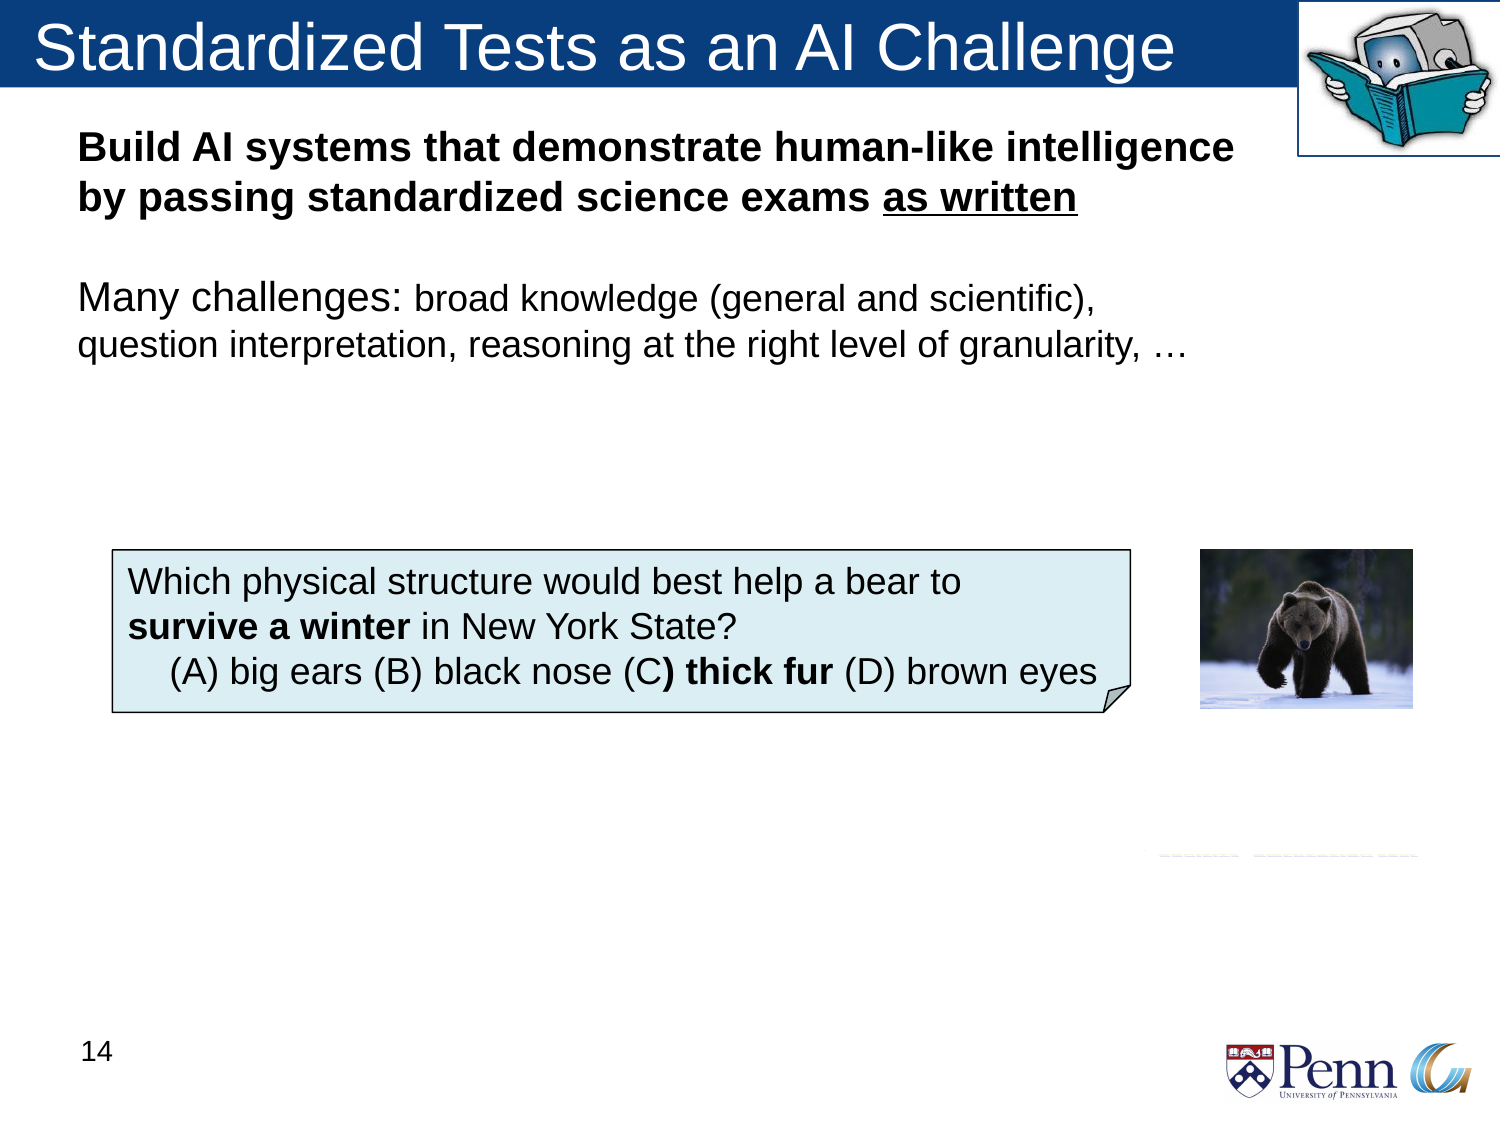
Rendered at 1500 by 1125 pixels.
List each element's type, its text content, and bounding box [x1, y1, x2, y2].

slide_number ‹#› [65, 1024, 416, 1103]
picture [1298, 1, 1500, 156]
title Standardized Tests as an AI Challenge [0, 0, 1299, 88]
picture [1224, 1041, 1400, 1103]
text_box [112, 549, 1413, 713]
text_box Build AI systems that demonstrate human-like intelligence by passing standardized science exams as written Many challenges: broad knowledge (general and scientific), question interpretation, reasoning at the right level of granularity, … [62, 112, 1261, 375]
picture [1406, 1033, 1476, 1103]
